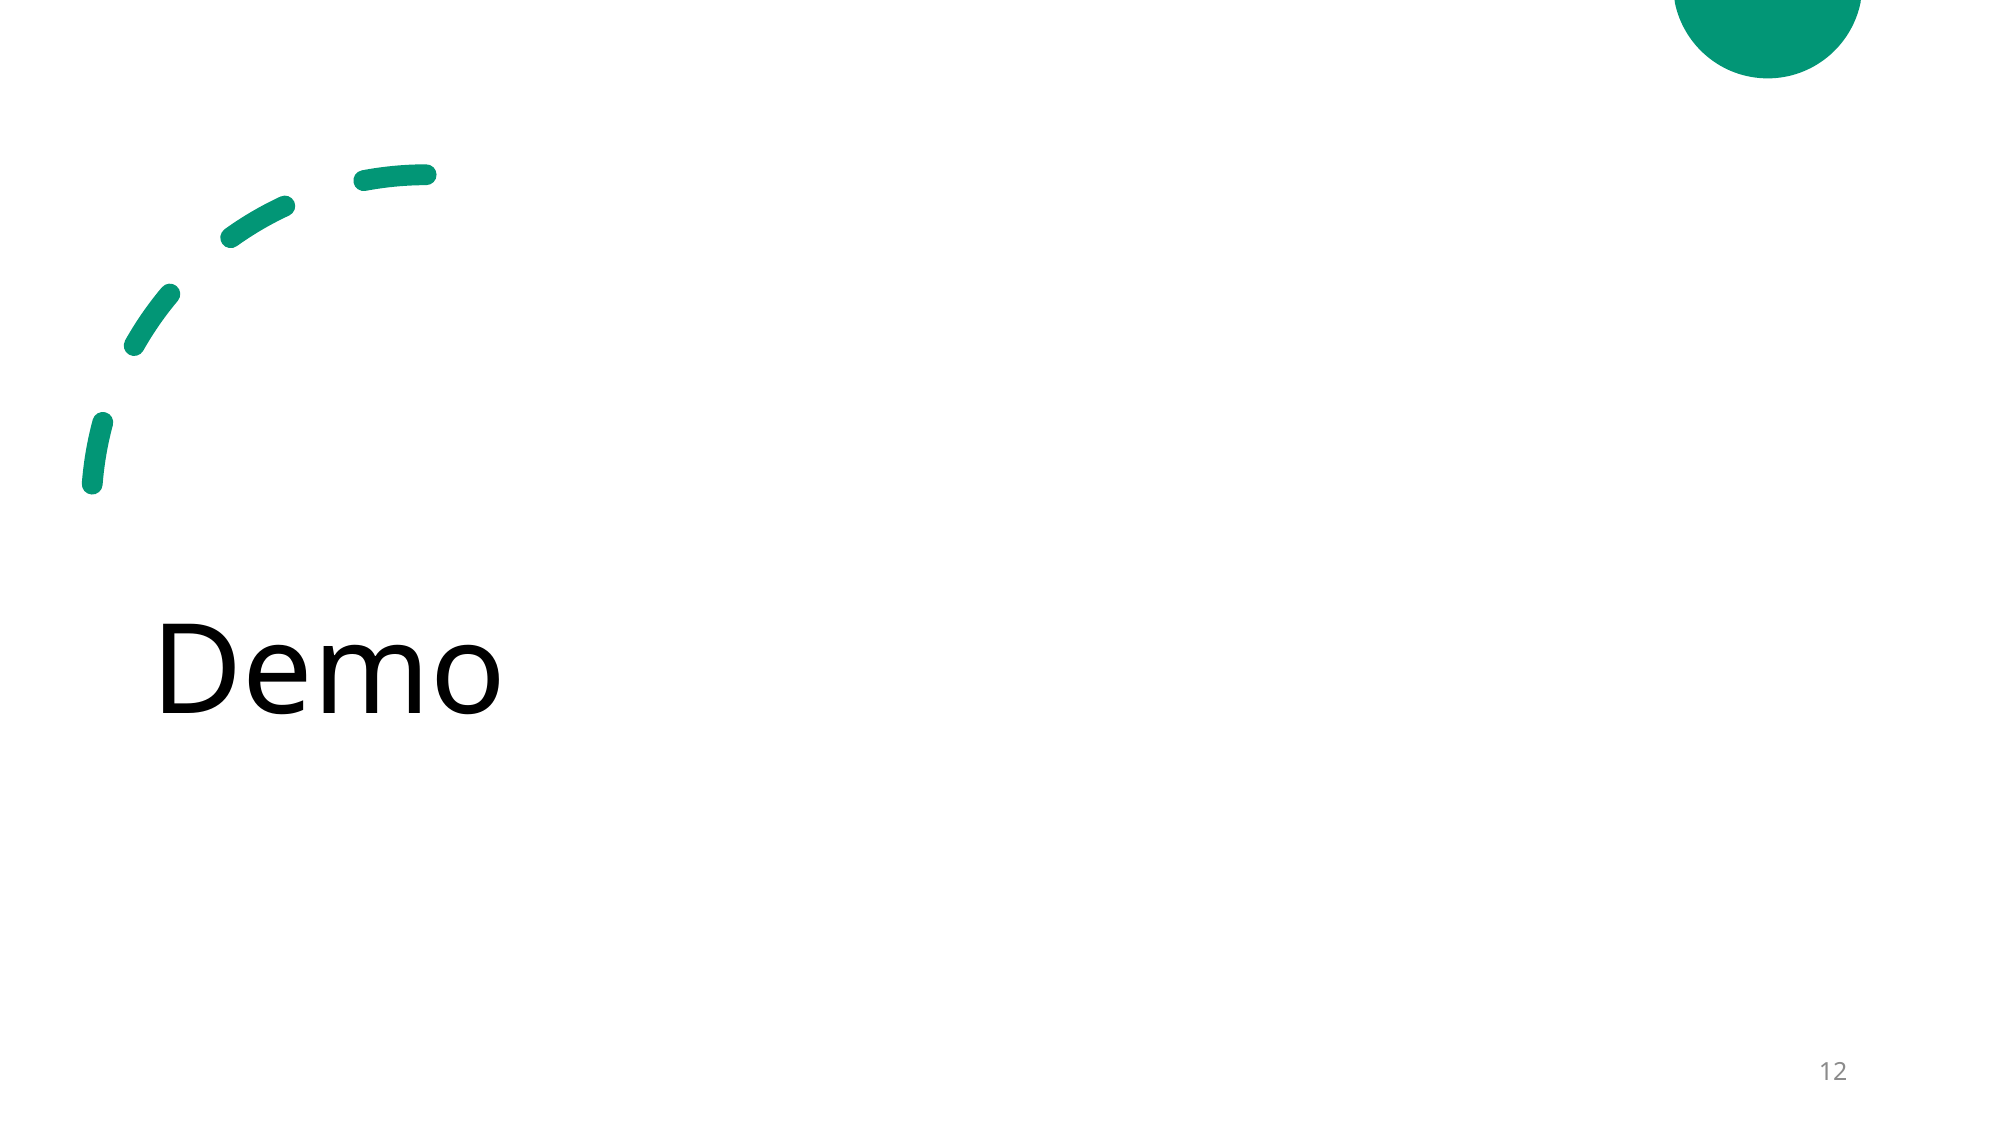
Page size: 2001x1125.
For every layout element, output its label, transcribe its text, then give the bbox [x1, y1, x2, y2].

title Demo [136, 280, 1862, 749]
slide_number 12 [1412, 1042, 1863, 1103]
